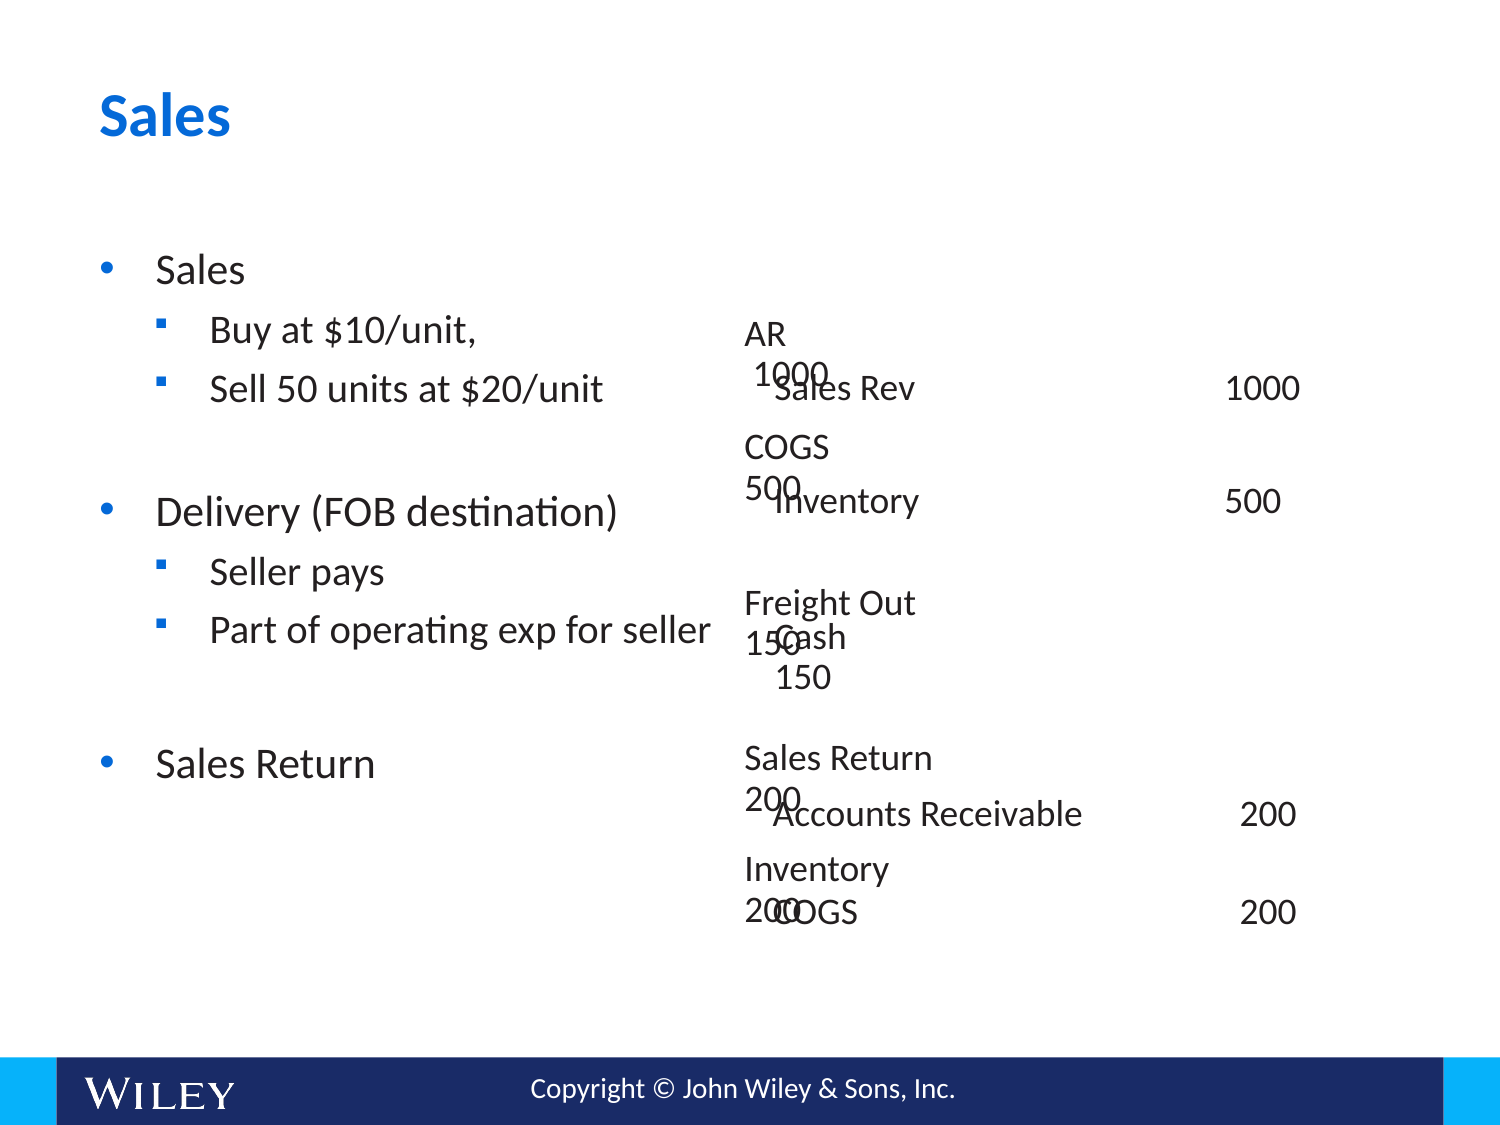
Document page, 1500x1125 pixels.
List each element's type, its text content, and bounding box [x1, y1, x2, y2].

title Sales [84, 75, 1416, 215]
text_box Inventory 200 [729, 841, 1261, 903]
text_box Cash 150 [763, 634, 1416, 680]
text_box Inventory 500 [763, 479, 1416, 525]
text_box Freight Out 150 [729, 575, 1261, 636]
text_box Accounts Receivable 200 [761, 792, 1414, 837]
text_box Sales Return 200 [729, 730, 1261, 792]
text_box Sales Rev 1000 [763, 365, 1416, 411]
text_box COGS 200 [761, 890, 1414, 935]
list Sales Buy at $10/unit, Sell 50 units at $20/unit Delivery (FOB destination) Seller pays Part of operating exp for seller Sales Return [84, 233, 1416, 1048]
text_box COGS 500 [729, 419, 1261, 481]
text_box AR 1000 [729, 306, 1261, 367]
